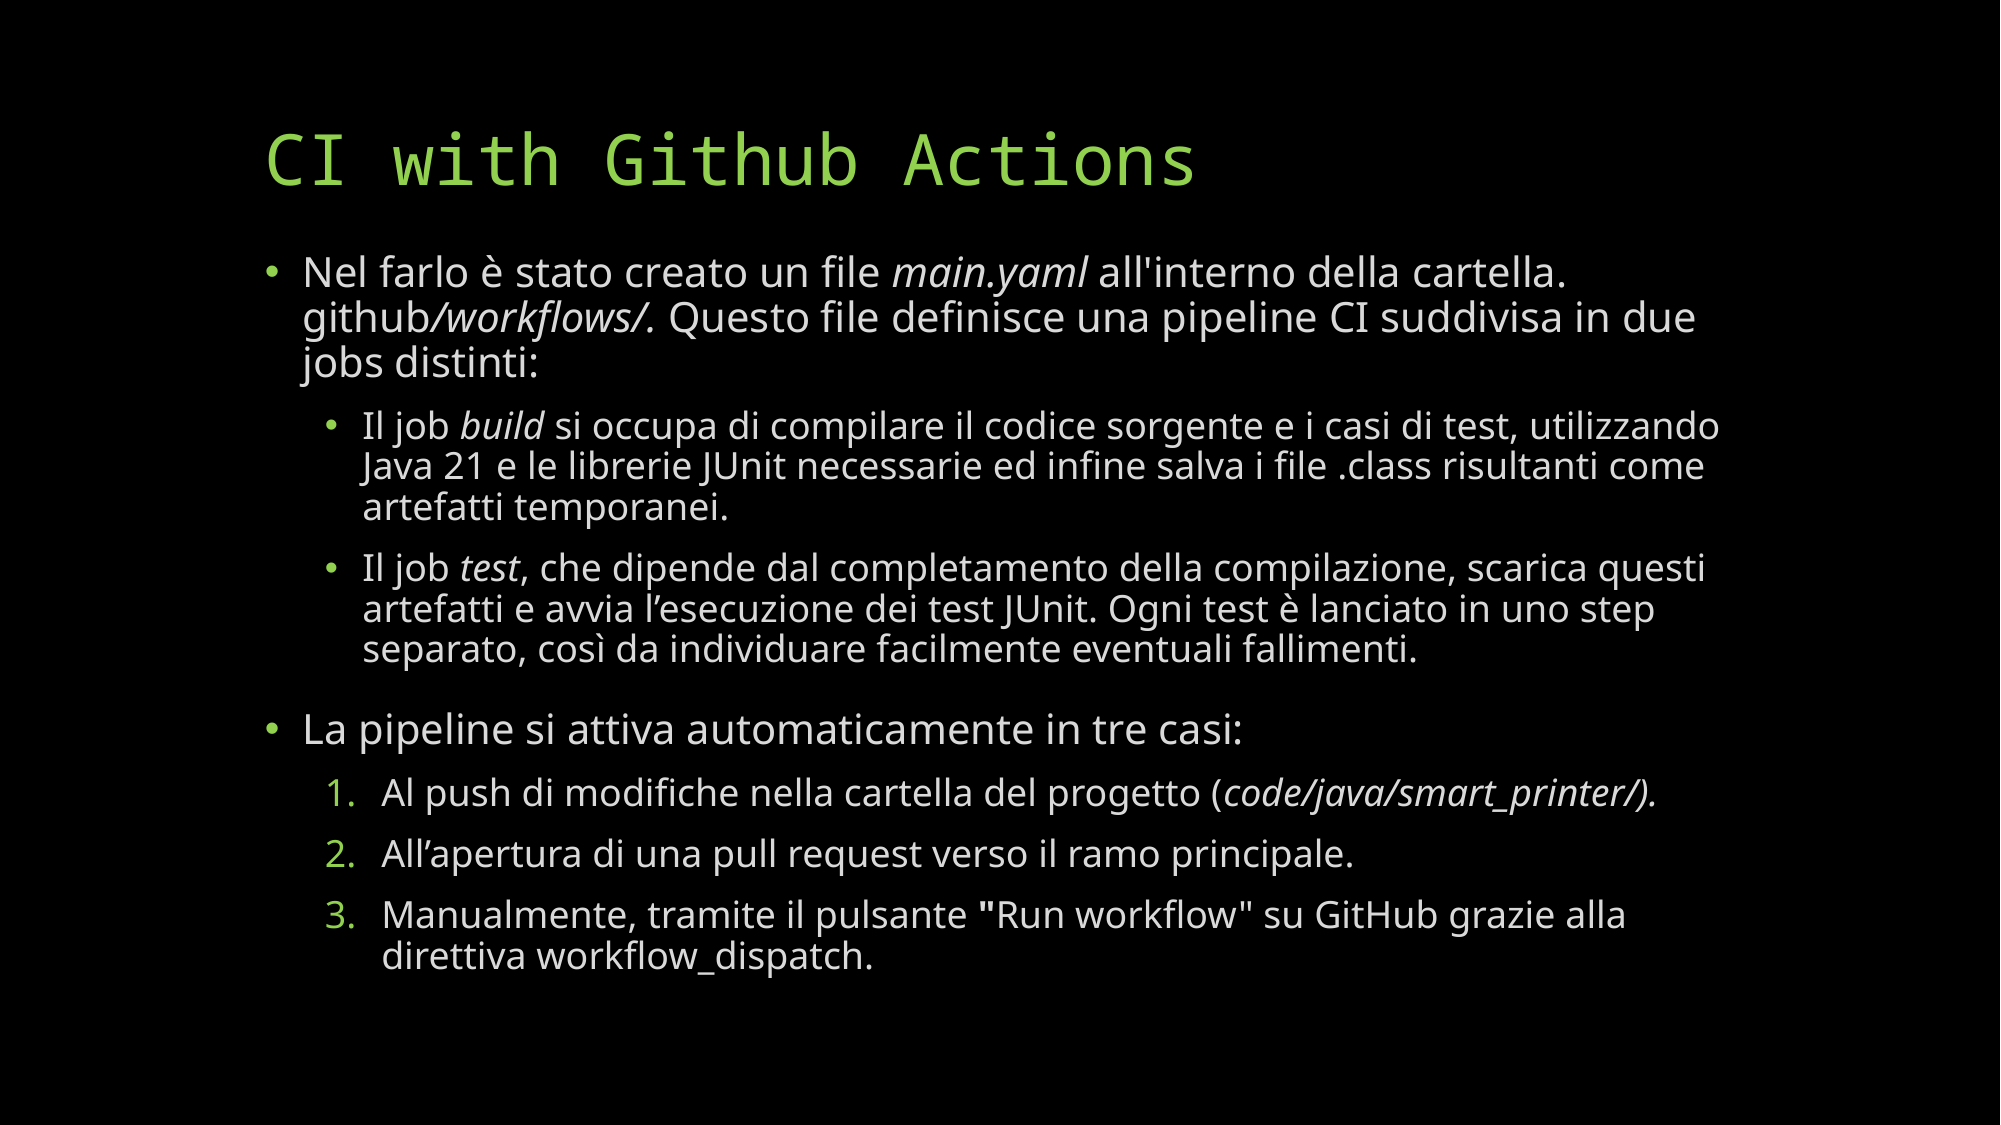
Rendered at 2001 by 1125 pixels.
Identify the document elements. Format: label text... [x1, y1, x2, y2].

list Nel farlo è stato creato un file main.yaml all'interno della cartella. github/workflows/. Questo file definisce una pipeline CI suddivisa in due jobs distinti: Il job build si occupa di compilare il codice sorgente e i casi di test, utilizzando Java 21 e le librerie JUnit necessarie ed infine salva i file .class risultanti come artefatti temporanei. Il job test, che dipende dal completamento della compilazione, scarica questi artefatti e avvia l’esecuzione dei test JUnit. Ogni test è lanciato in uno step separato, così da individuare facilmente eventuali fallimenti. La pipeline si attiva automaticamente in tre casi: Al push di modifiche nella cartella del progetto (code/java/smart_printer/). All’apertura di una pull request verso il ramo principale. Manualmente, tramite il pulsante "Run workflow" su GitHub grazie alla direttiva workflow_dispatch. [249, 243, 1750, 1059]
title CI with Github Actions [249, 101, 1750, 209]
